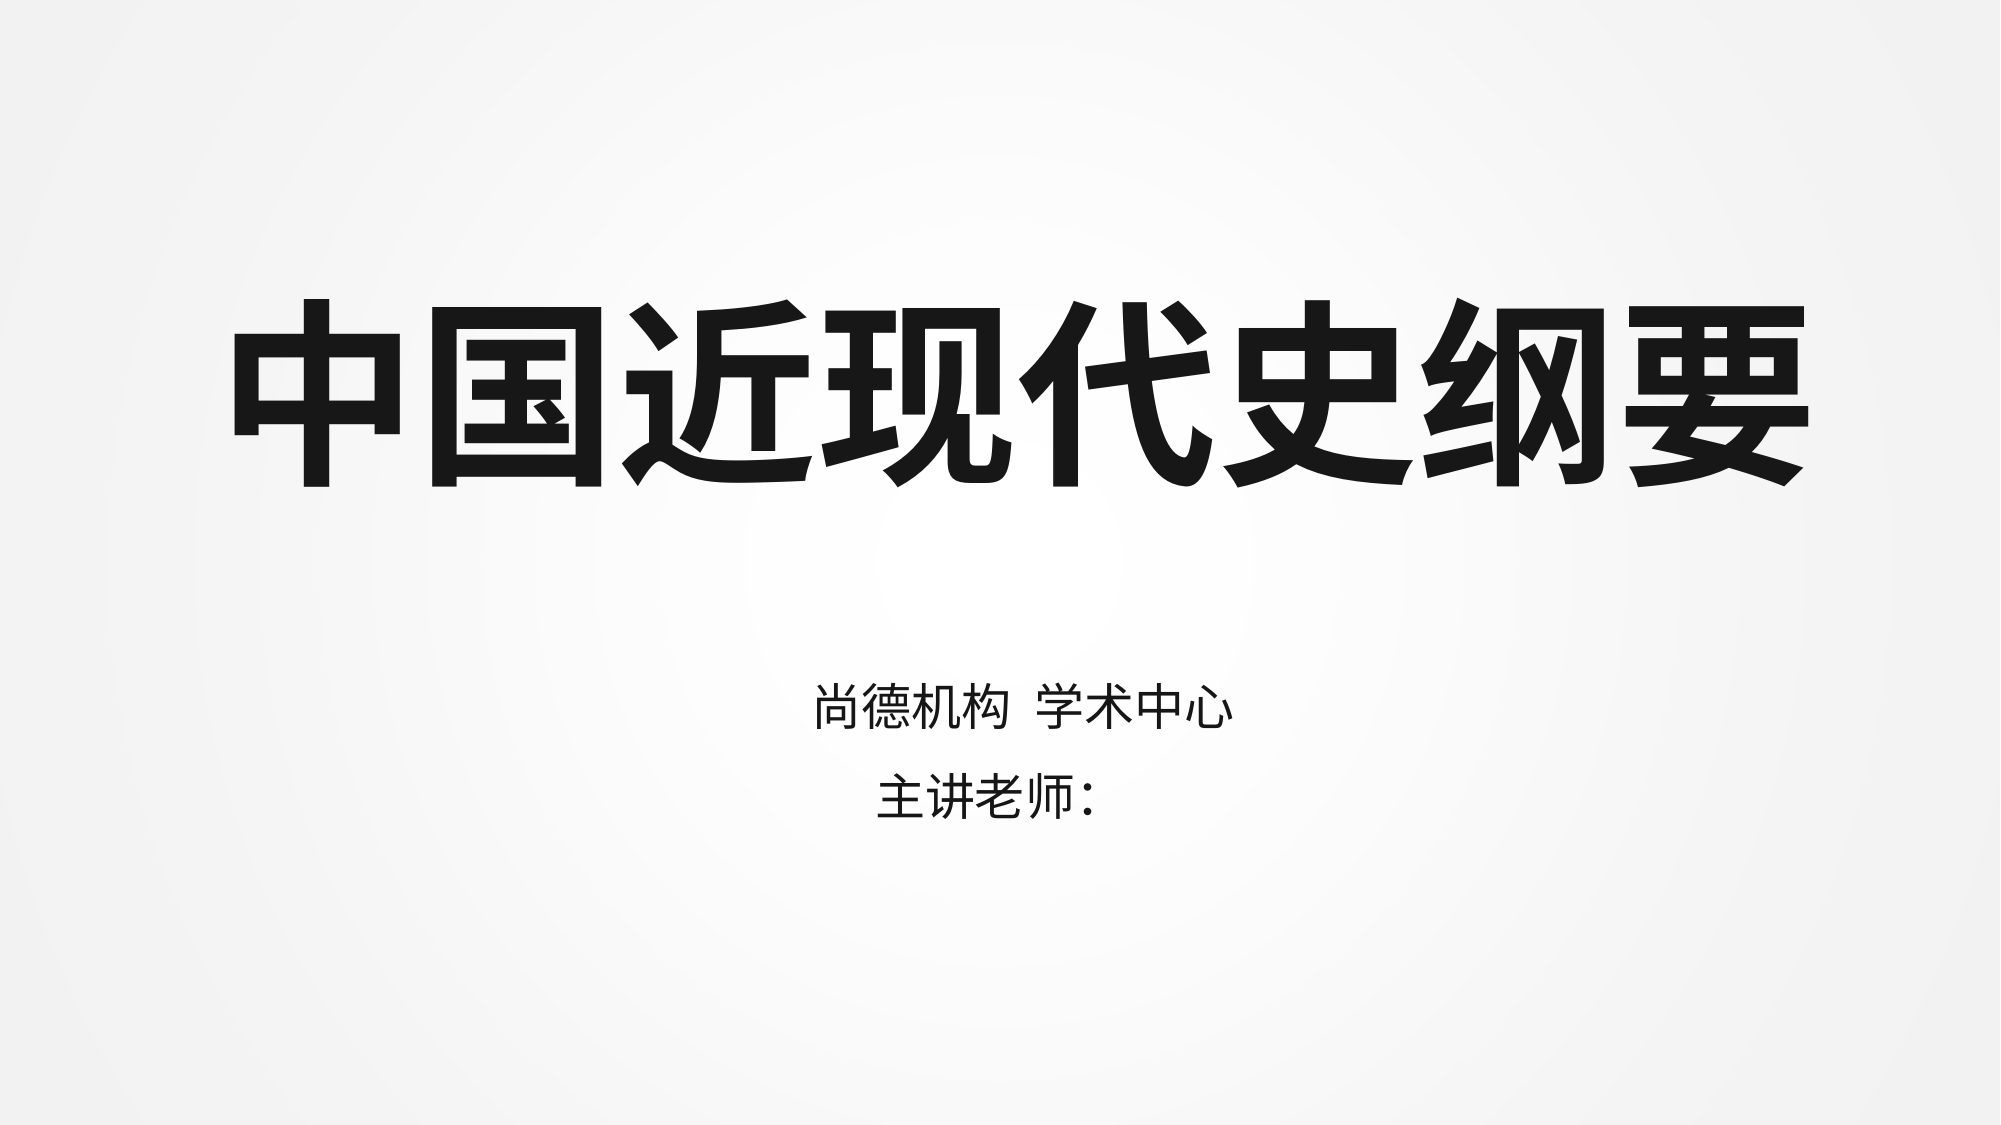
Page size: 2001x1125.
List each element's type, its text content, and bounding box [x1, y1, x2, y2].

picture [0, 0, 2000, 1125]
text_box 中国近现代史纲要 [202, 262, 1833, 517]
text_box 尚德机构 学术中心 主讲老师： [657, 637, 1343, 833]
